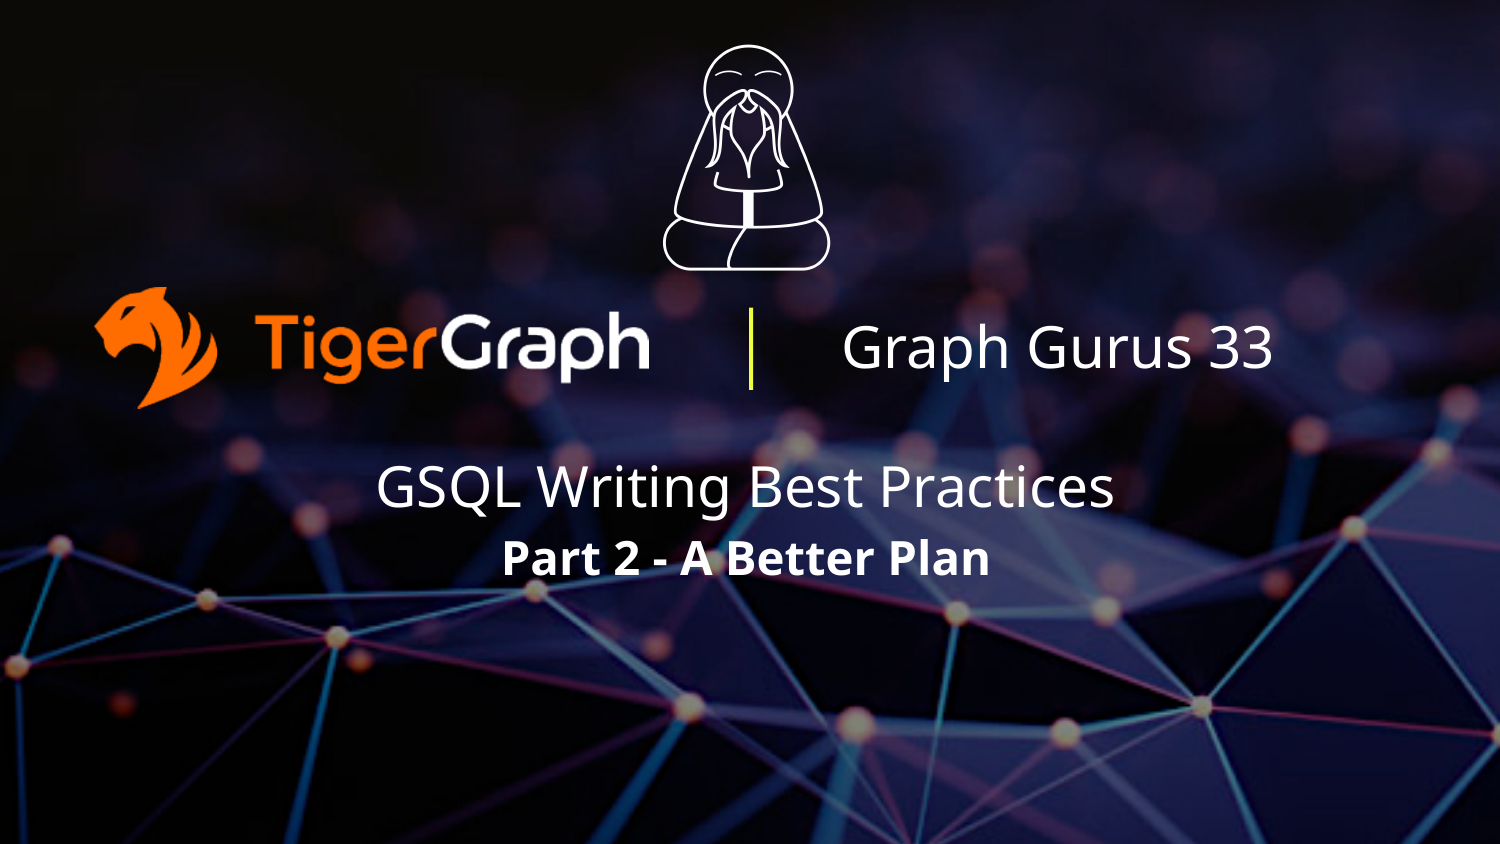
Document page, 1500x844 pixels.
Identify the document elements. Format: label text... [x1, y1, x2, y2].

subtitle GSQL Writing Best Practices Part 2 - A Better Plan [67, 429, 1425, 596]
title Graph Gurus 33 [830, 268, 1432, 423]
picture [0, 0, 1500, 844]
